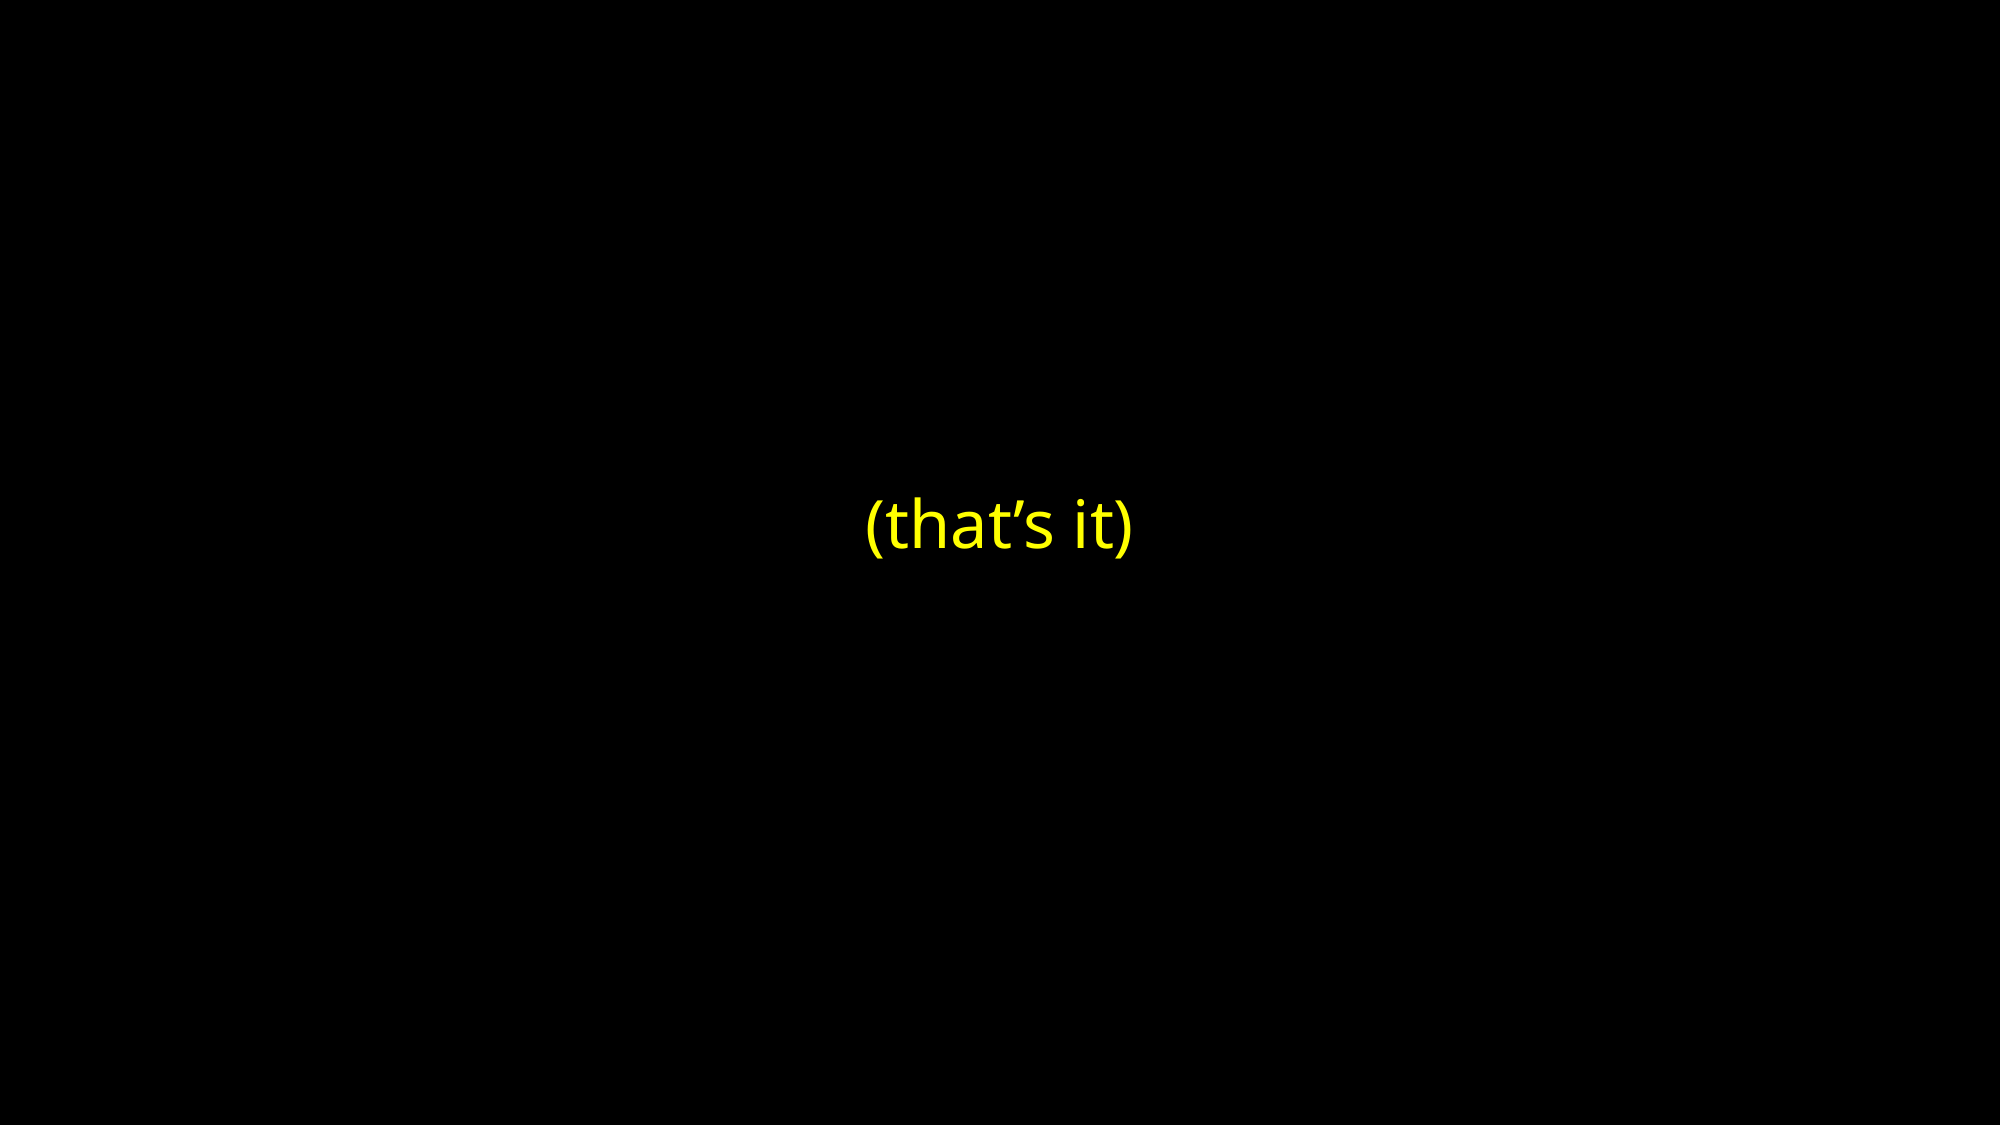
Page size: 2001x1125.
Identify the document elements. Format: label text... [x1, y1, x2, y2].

text_box (that’s it) [0, 474, 2000, 569]
